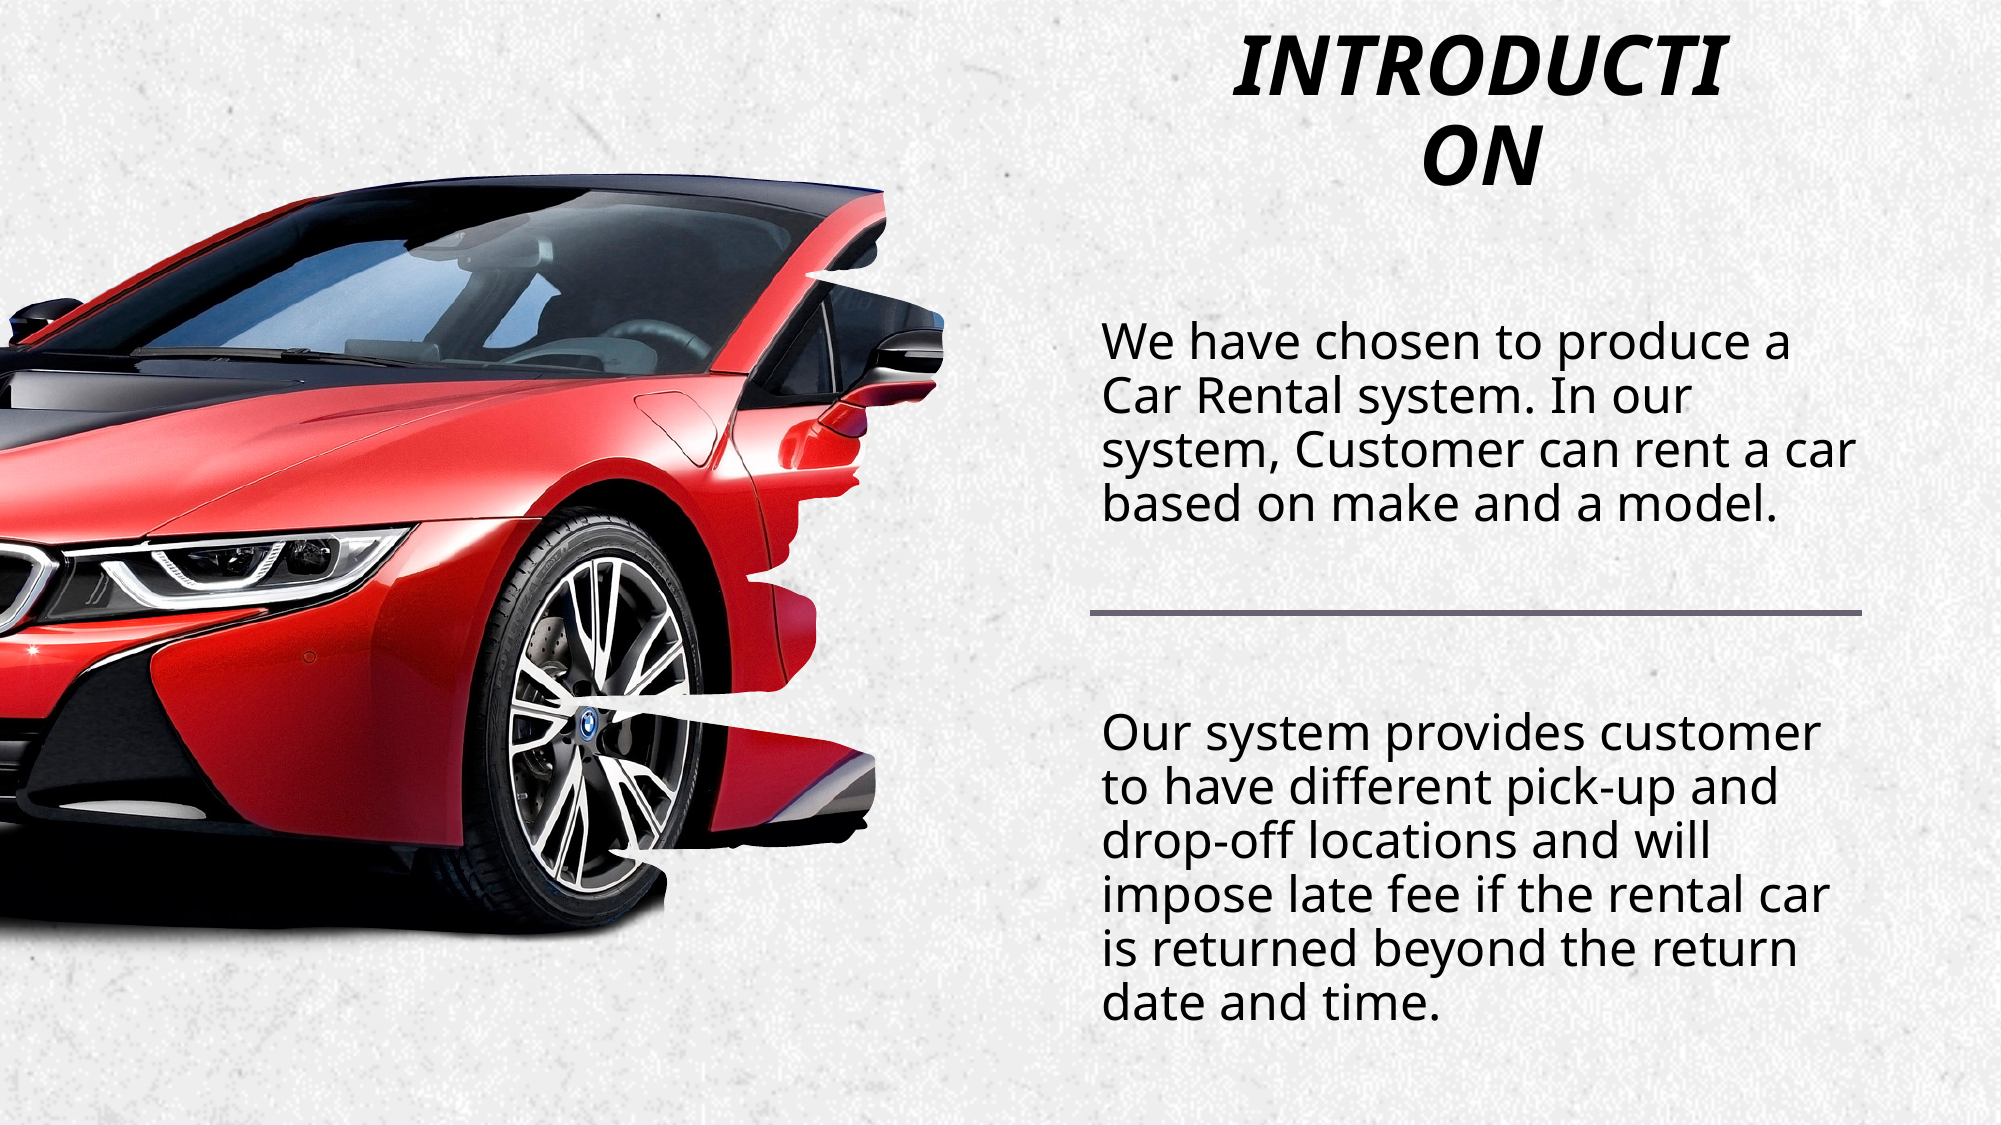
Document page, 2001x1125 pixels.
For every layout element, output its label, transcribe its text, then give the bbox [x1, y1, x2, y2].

title INTRODUCTION [1212, 73, 1751, 204]
text_box Our system provides customer to have different pick-up and drop-off locations and will impose late fee if the rental car is returned beyond the return date and time. [1101, 707, 1862, 954]
picture [0, 0, 2001, 1125]
list We have chosen to produce a Car Rental system. In our system, Customer can rent a car based on make and a model. [1101, 316, 1862, 563]
